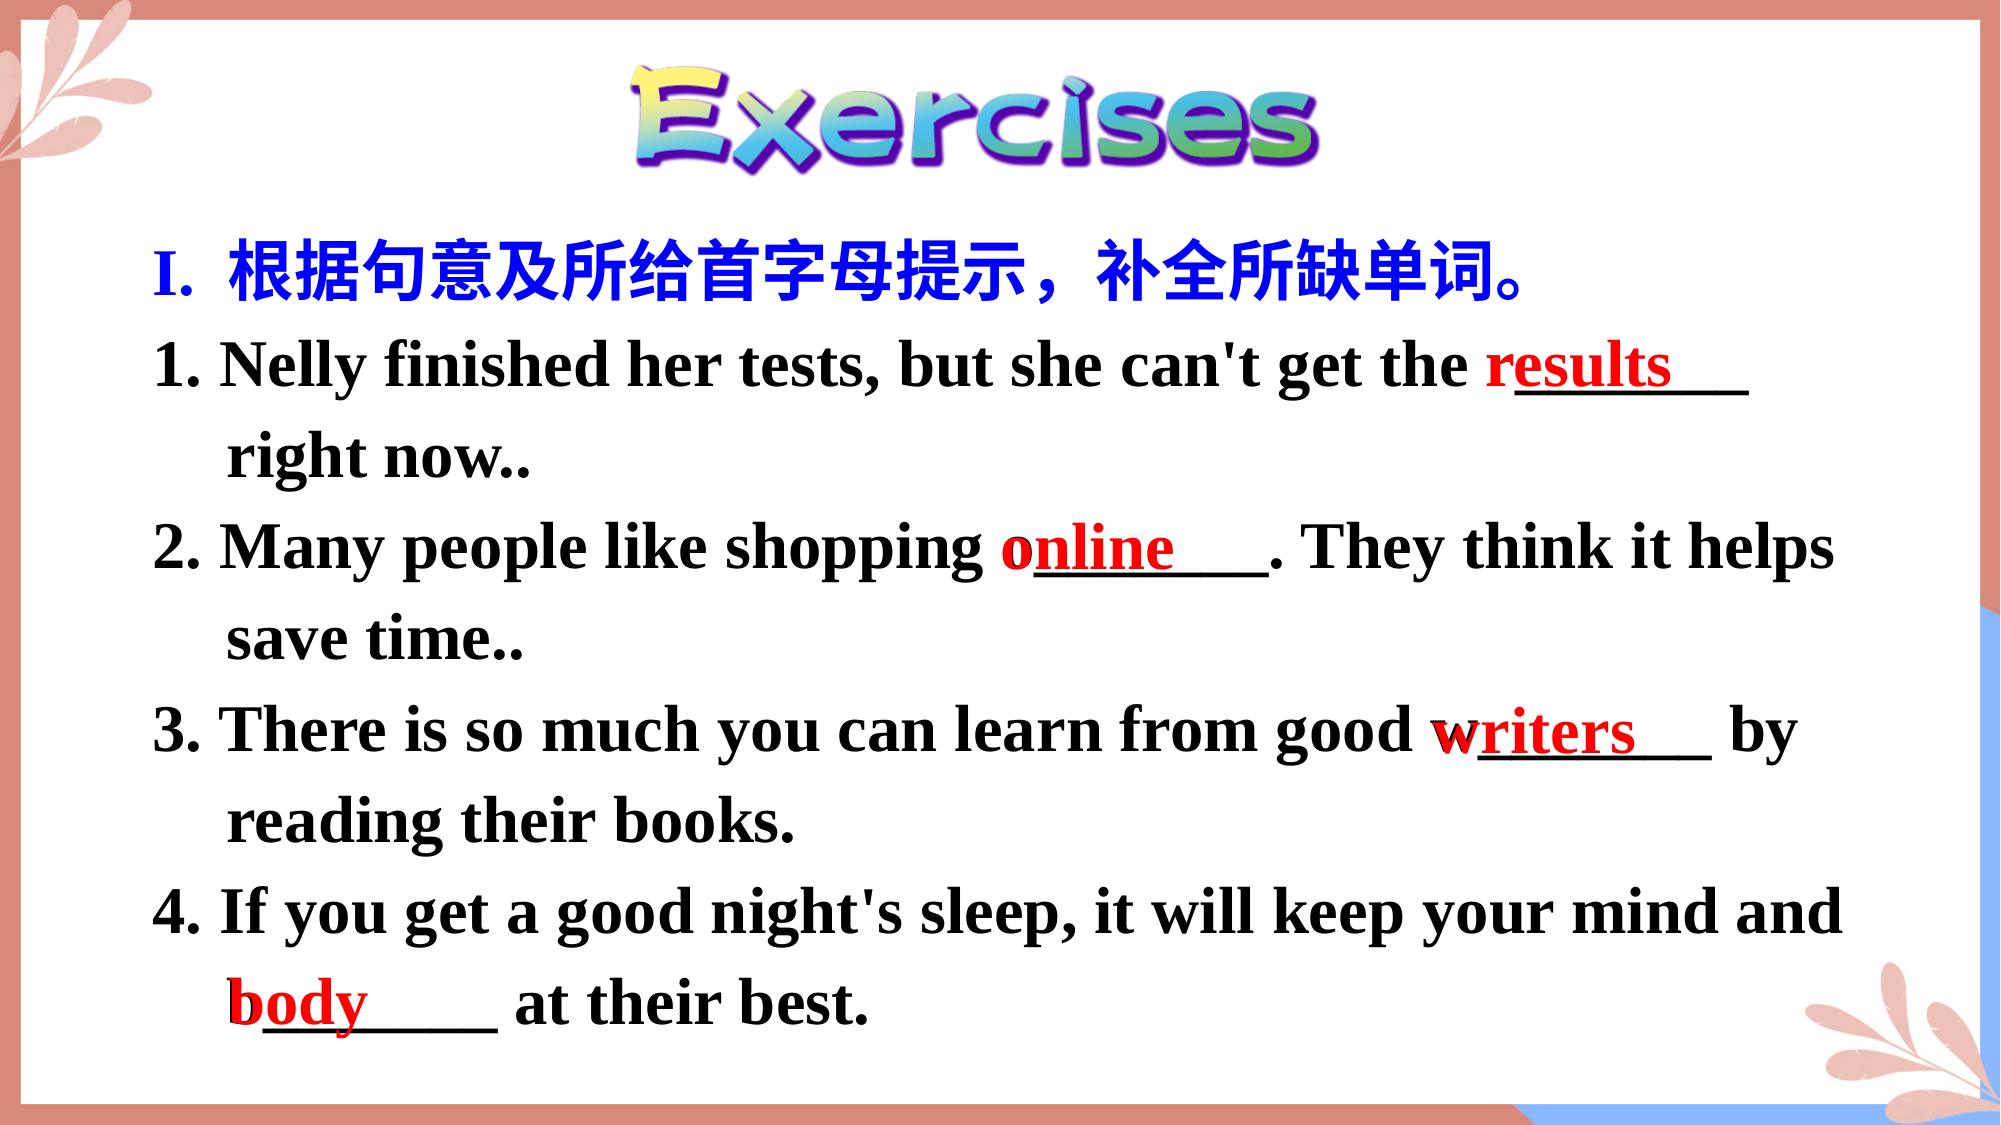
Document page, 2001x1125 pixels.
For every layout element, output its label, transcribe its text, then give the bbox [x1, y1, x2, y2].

text_box body [213, 934, 386, 1046]
text_box writers [1417, 663, 1654, 774]
text_box I. 根据句意及所给首字母提示，补全所缺单词。 1. Nelly finished her tests, but she can't get the r_______ right now.. 2. Many people like shopping o_______. They think it helps save time.. 3. There is so much you can learn from good w_______ by reading their books. 4. If you get a good night's sleep, it will keep your mind and b_______ at their best. [137, 210, 1898, 1045]
picture [0, 0, 2001, 1125]
text_box results [1470, 296, 1754, 408]
text_box online [986, 479, 1270, 591]
